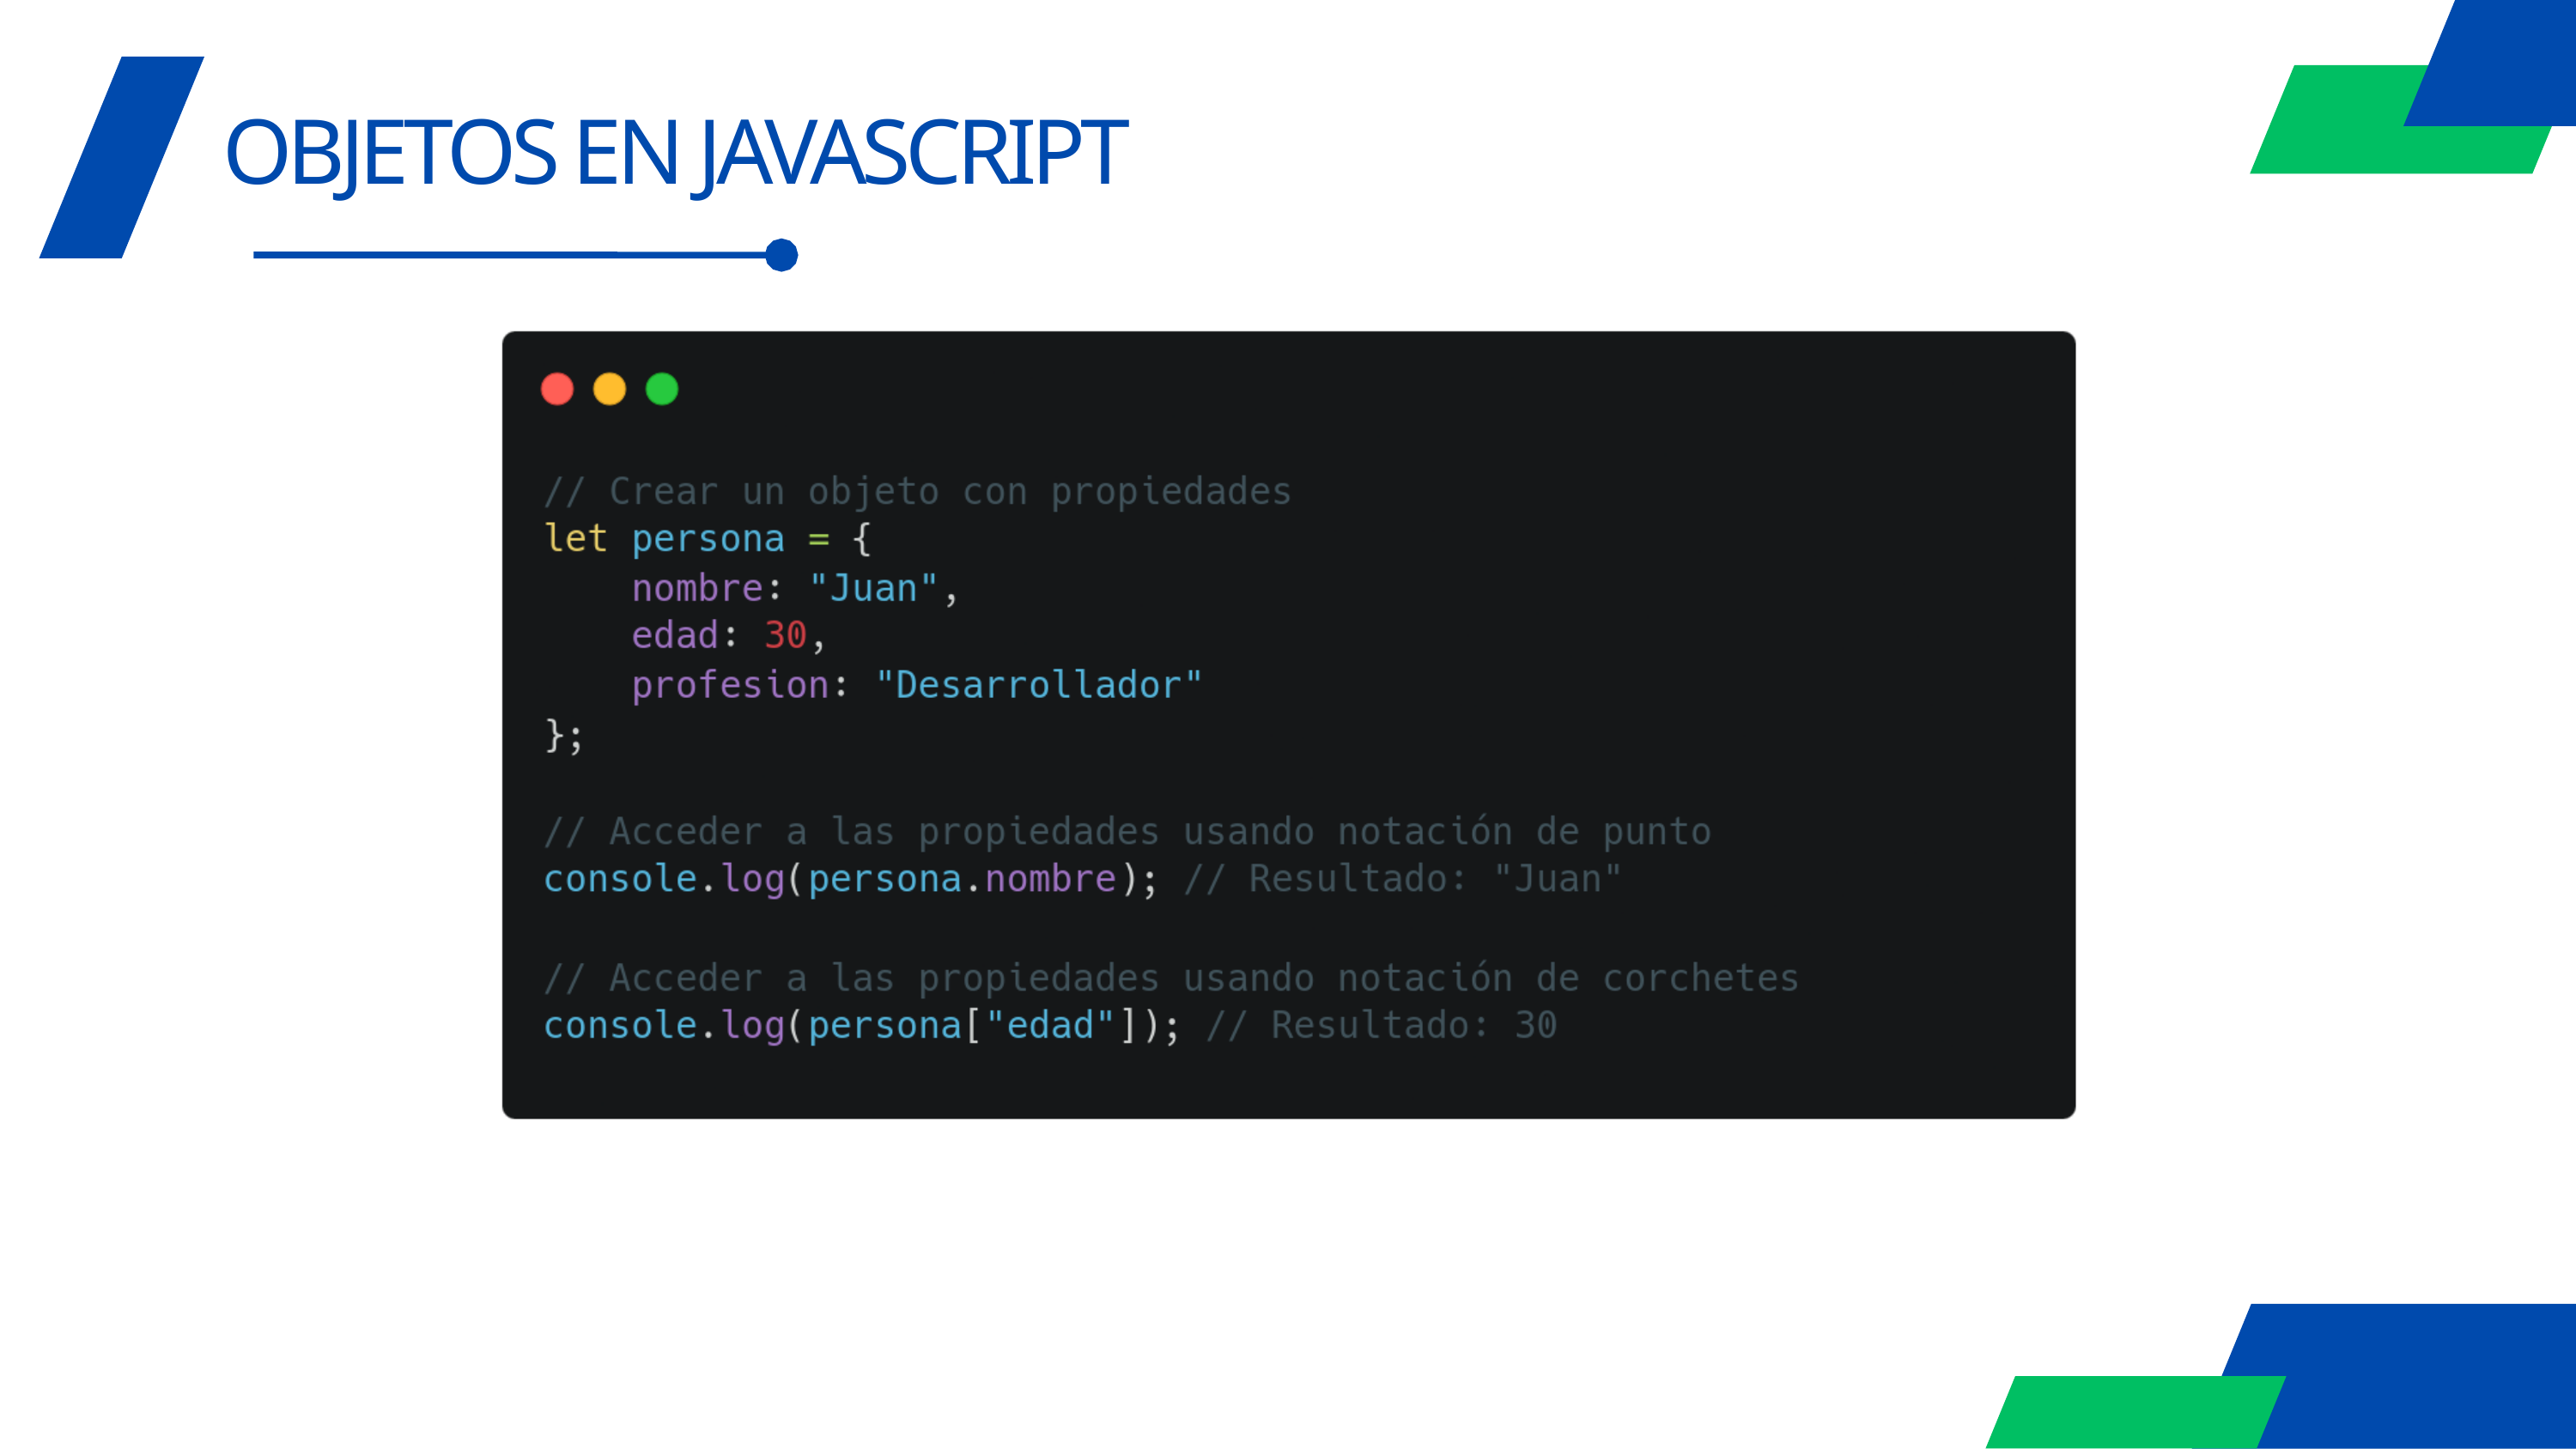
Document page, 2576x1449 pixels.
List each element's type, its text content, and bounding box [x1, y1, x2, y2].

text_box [2413, 0, 2576, 120]
text_box [355, 184, 2221, 1264]
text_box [2191, 1292, 2576, 1449]
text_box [2259, 64, 2567, 167]
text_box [1985, 1370, 2287, 1449]
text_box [39, 40, 205, 259]
text_box OBJETOS EN JAVASCRIPT [222, 76, 1838, 203]
